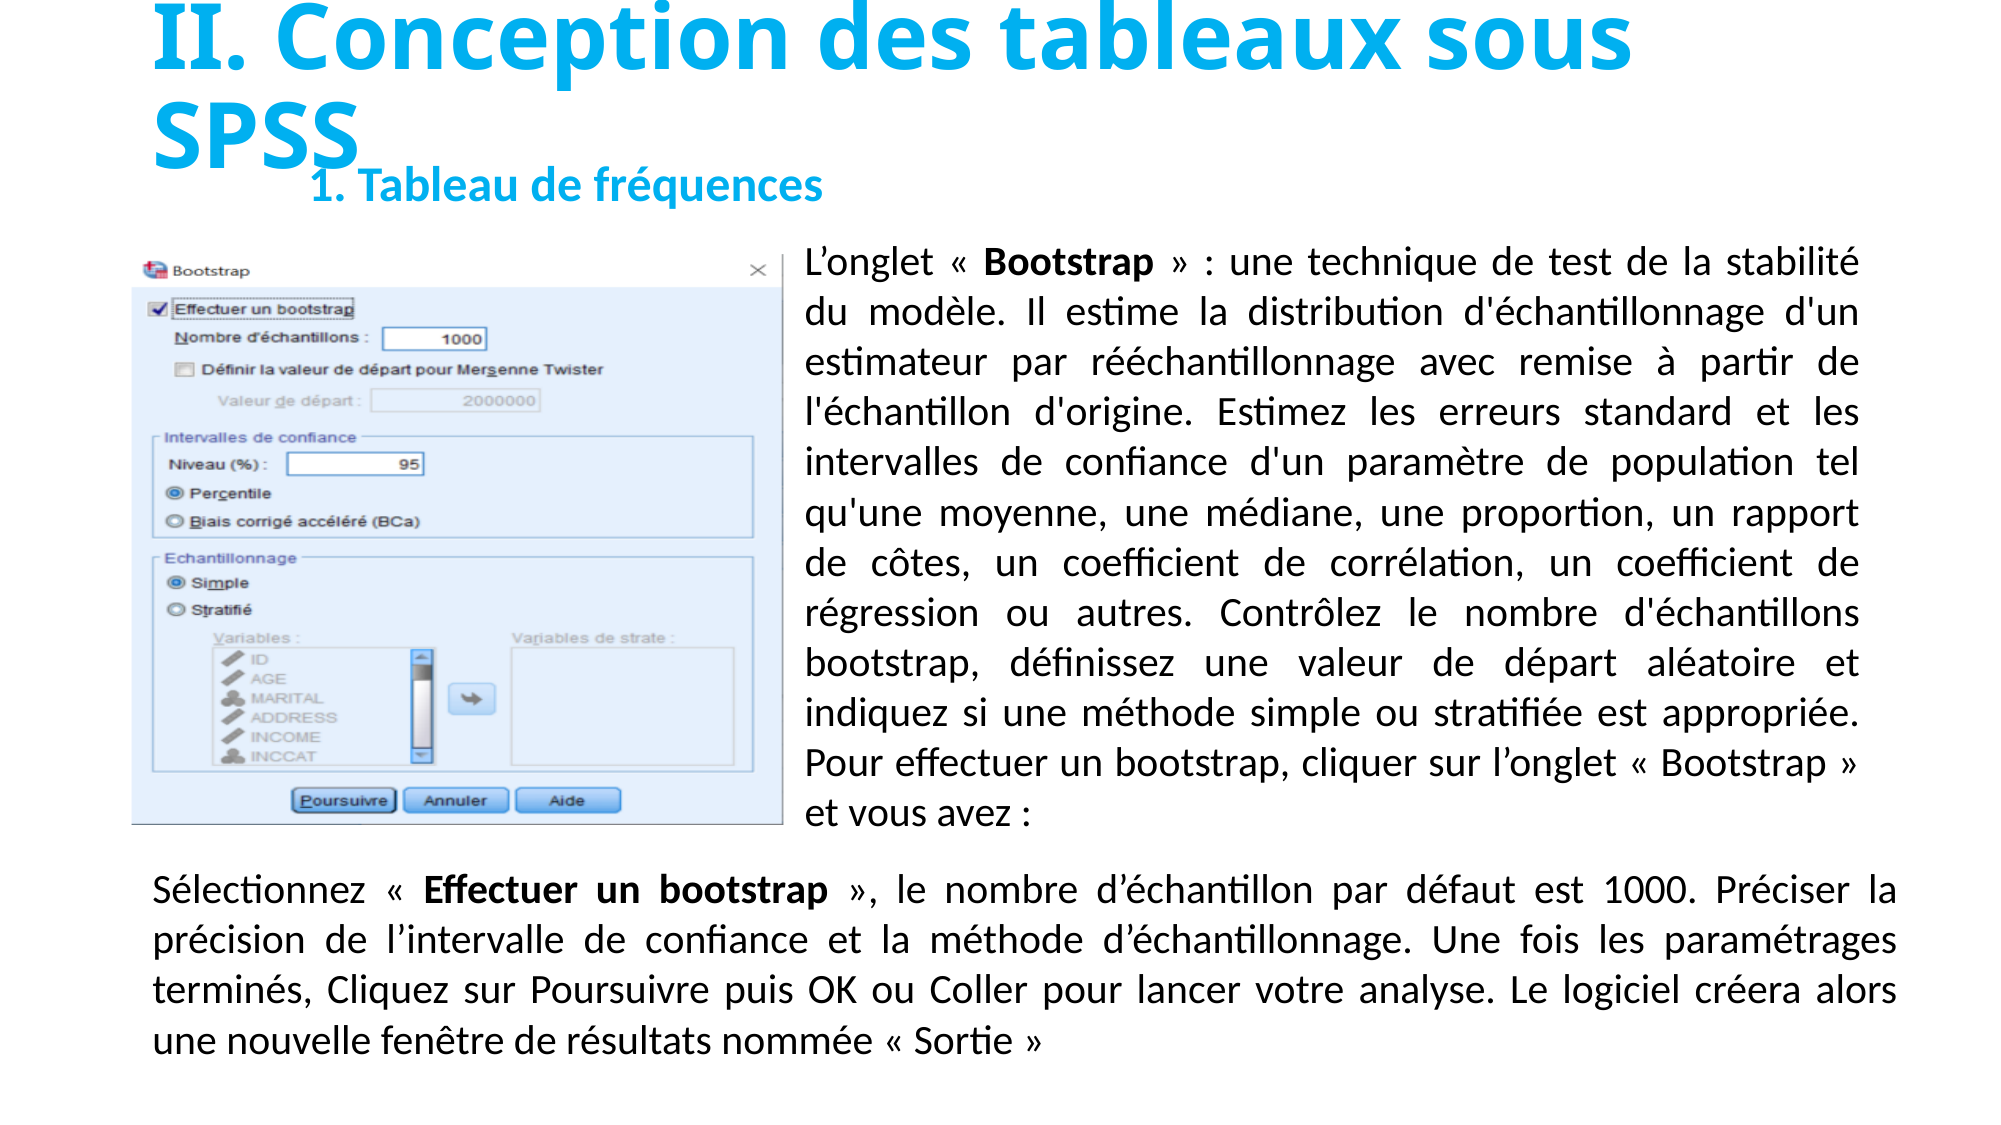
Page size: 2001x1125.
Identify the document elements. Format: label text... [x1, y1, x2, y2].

text_box L’onglet « Bootstrap » : une technique de test de la stabilité du modèle. Il estime la distribution d'échantillonnage d'un estimateur par rééchantillonnage avec remise à partir de l'échantillon d'origine. Estimez les erreurs standard et les intervalles de confiance d'un paramètre de population tel qu'une moyenne, une médiane, une proportion, un rapport de côtes, un coefficient de corrélation, un coefficient de régression ou autres. Contrôlez le nombre d'échantillons bootstrap, définissez une valeur de départ aléatoire et indiquez si une méthode simple ou stratifiée est appropriée. Pour effectuer un bootstrap, cliquer sur l’onglet « Bootstrap » et vous avez : [789, 226, 1876, 842]
picture [124, 253, 790, 825]
title II. Conception des tableaux sous SPSS [137, 31, 1863, 149]
text_box 1. Tableau de fréquences [293, 143, 1294, 219]
text_box Sélectionnez « Effectuer un bootstrap », le nombre d’échantillon par défaut est 1000. Préciser la précision de l’intervalle de confiance et la méthode d’échantillonnage. Une fois les paramétrages terminés, Cliquez sur Poursuivre puis OK ou Coller pour lancer votre analyse. Le logiciel créera alors une nouvelle fenêtre de résultats nommée « Sortie » [137, 854, 1914, 1070]
